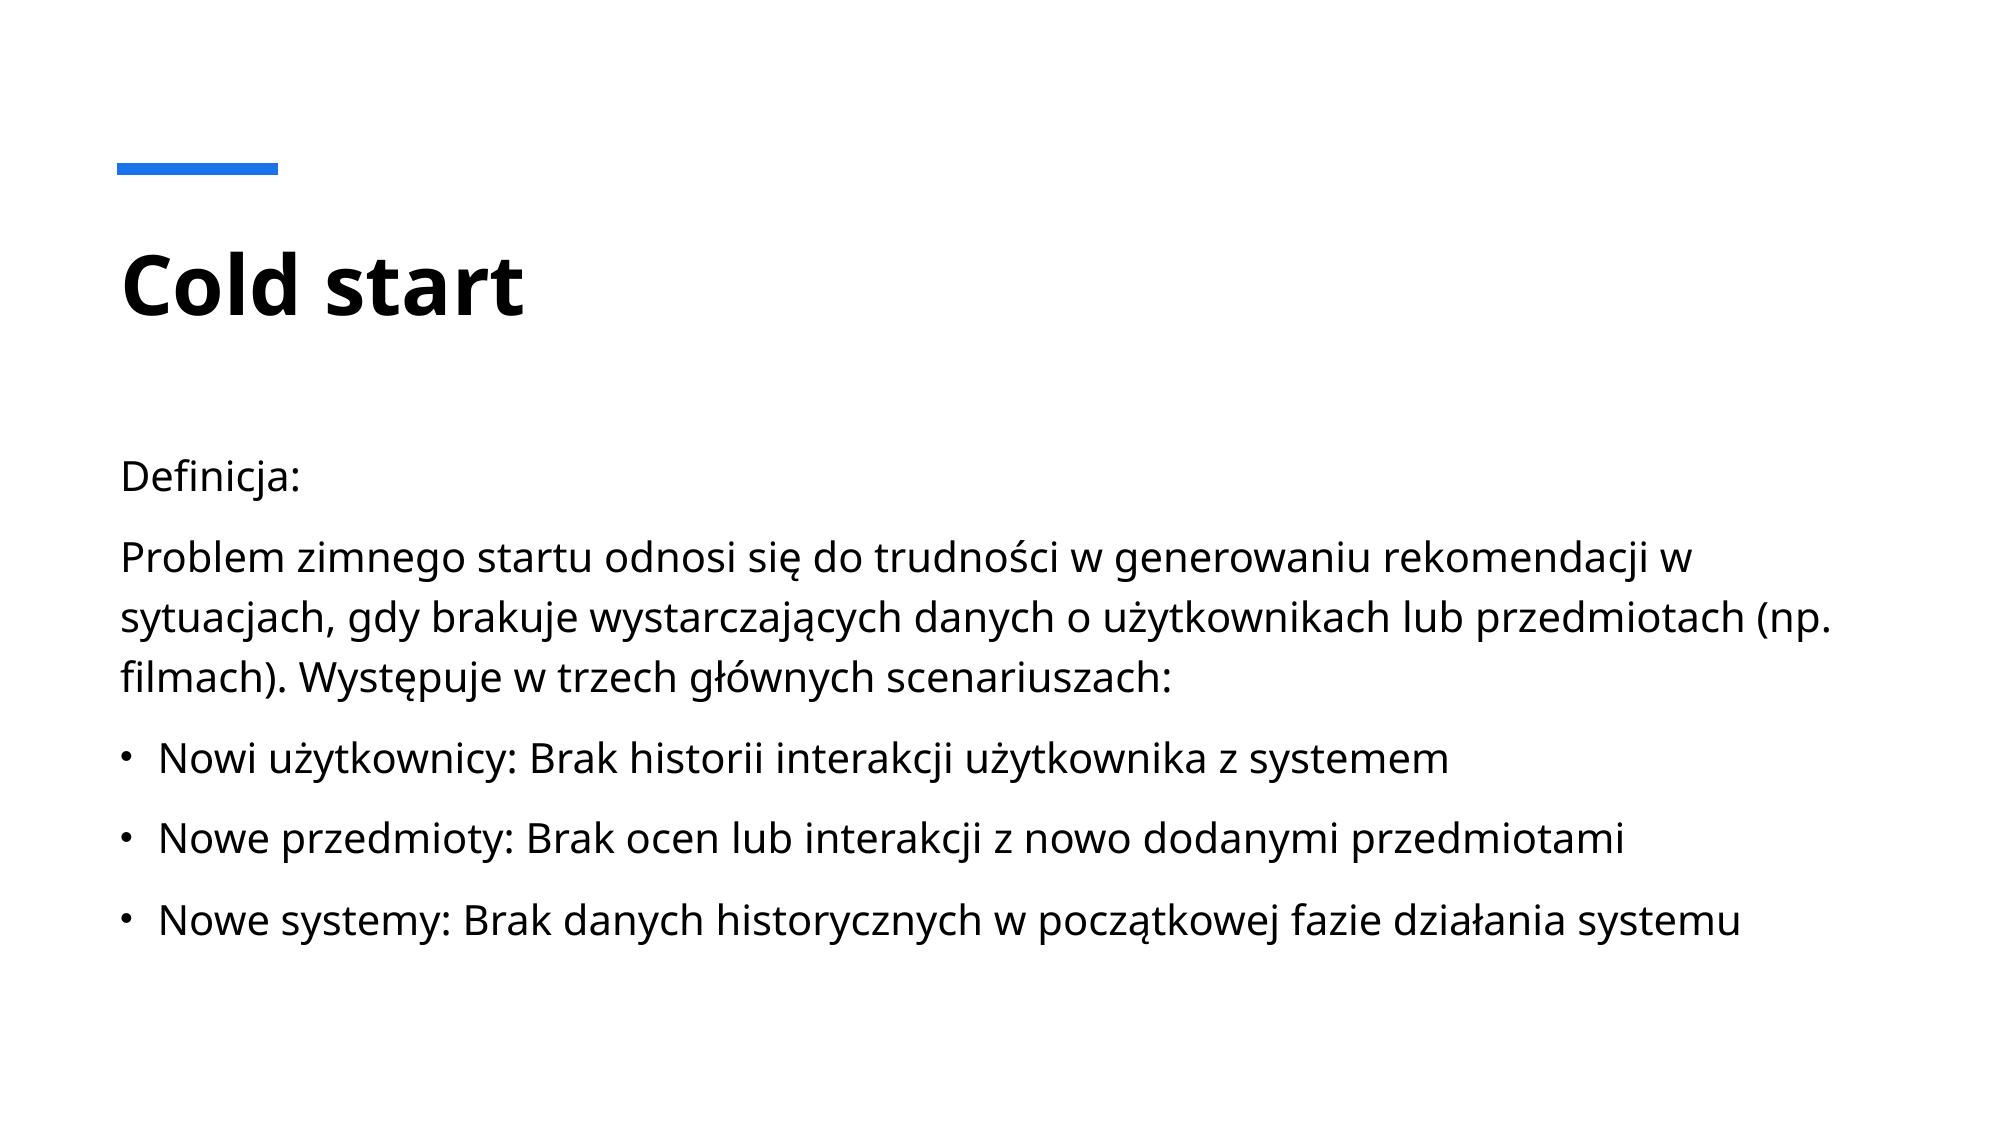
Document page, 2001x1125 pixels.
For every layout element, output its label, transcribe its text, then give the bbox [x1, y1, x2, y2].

title Cold start [105, 224, 1892, 405]
list Definicja: Problem zimnego startu odnosi się do trudności w generowaniu rekomendacji w sytuacjach, gdy brakuje wystarczających danych o użytkownikach lub przedmiotach (np. filmach). Występuje w trzech głównych scenariuszach: Nowi użytkownicy: Brak historii interakcji użytkownika z systemem Nowe przedmioty: Brak ocen lub interakcji z nowo dodanymi przedmiotami Nowe systemy: Brak danych historycznych w początkowej fazie działania systemu [105, 431, 1892, 1017]
